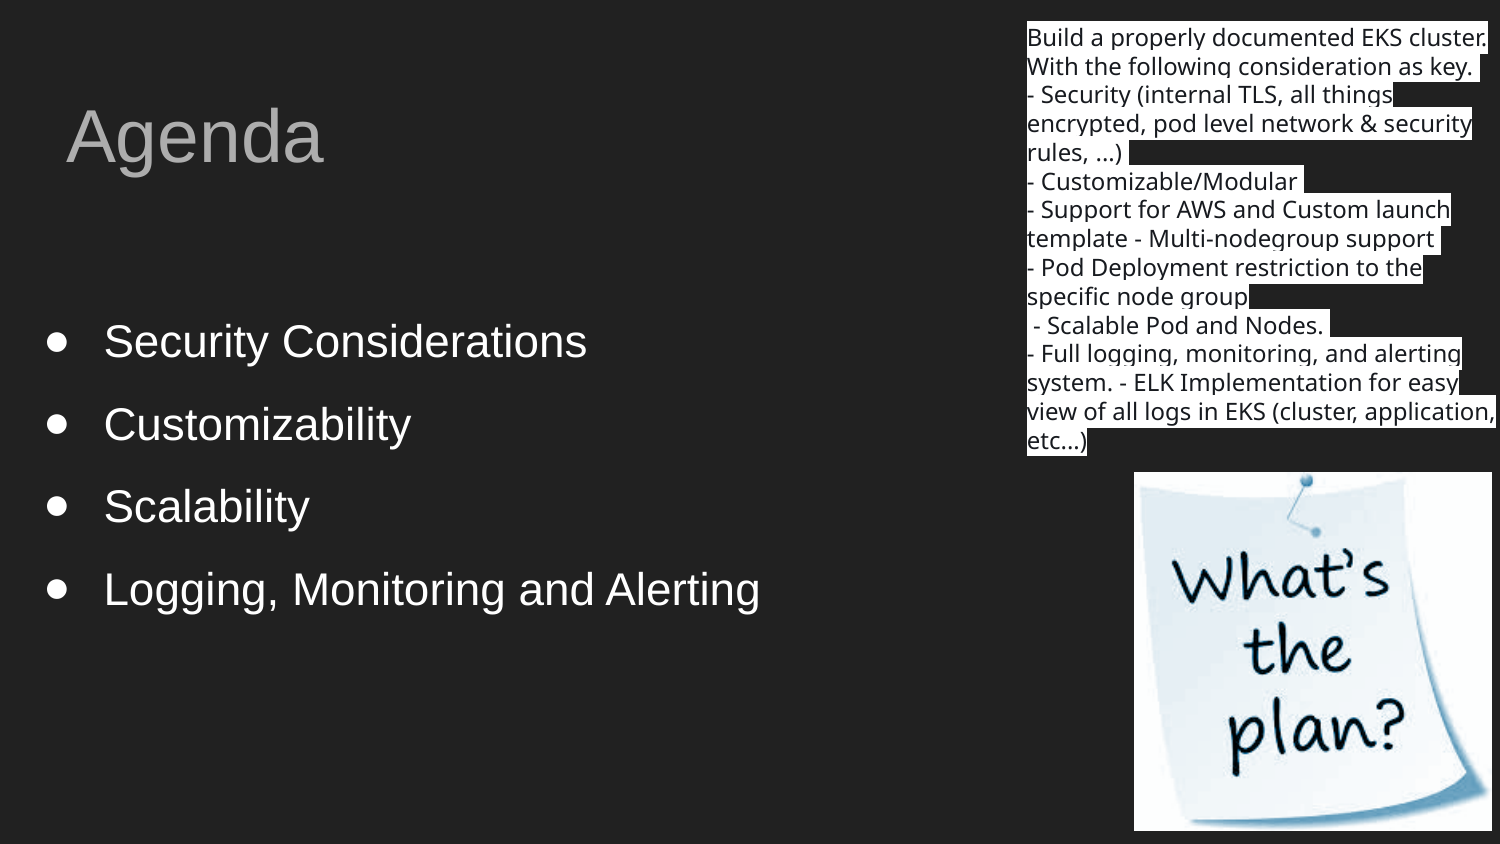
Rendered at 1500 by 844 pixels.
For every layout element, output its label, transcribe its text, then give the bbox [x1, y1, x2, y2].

title Agenda [51, 72, 1011, 167]
picture [1134, 472, 1492, 832]
list Security Considerations Customizability Scalability Logging, Monitoring and Alerting [13, 269, 837, 723]
text_box Build a properly documented EKS cluster. With the following consideration as key. - Security (internal TLS, all things encrypted, pod level network & security rules, ...) - Customizable/Modular - Support for AWS and Custom launch template - Multi-nodegroup support - Pod Deployment restriction to the specific node group - Scalable Pod and Nodes. - Full logging, monitoring, and alerting system. - ELK Implementation for easy view of all logs in EKS (cluster, application, etc...) [1011, 7, 1500, 445]
